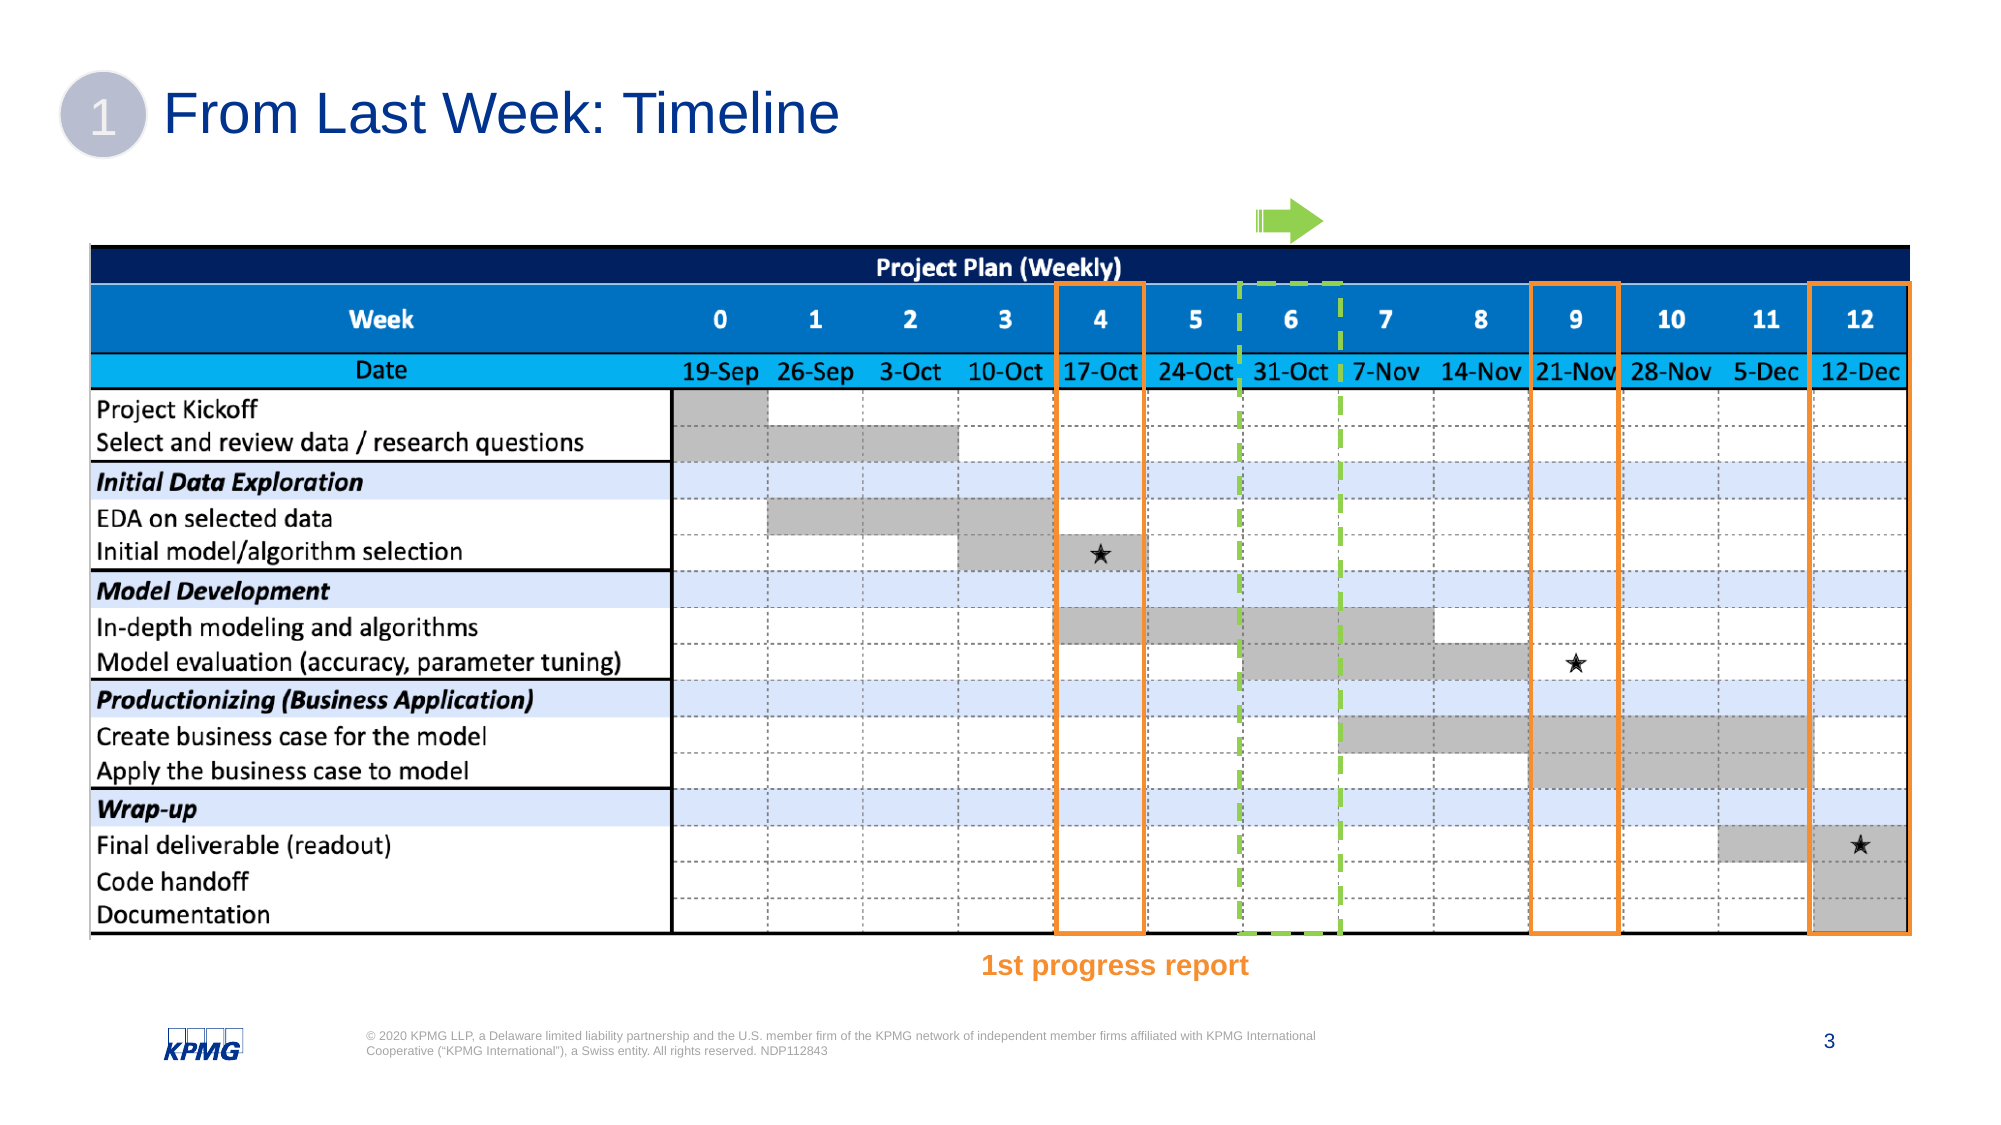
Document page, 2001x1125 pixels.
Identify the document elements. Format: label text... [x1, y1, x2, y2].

text_box [1256, 209, 1262, 233]
text_box 1st progress report [966, 952, 1312, 997]
picture [89, 243, 1911, 941]
text_box 1 [59, 70, 148, 159]
text_box [1263, 198, 1324, 243]
title From Last Week: Timeline [163, 70, 1837, 159]
